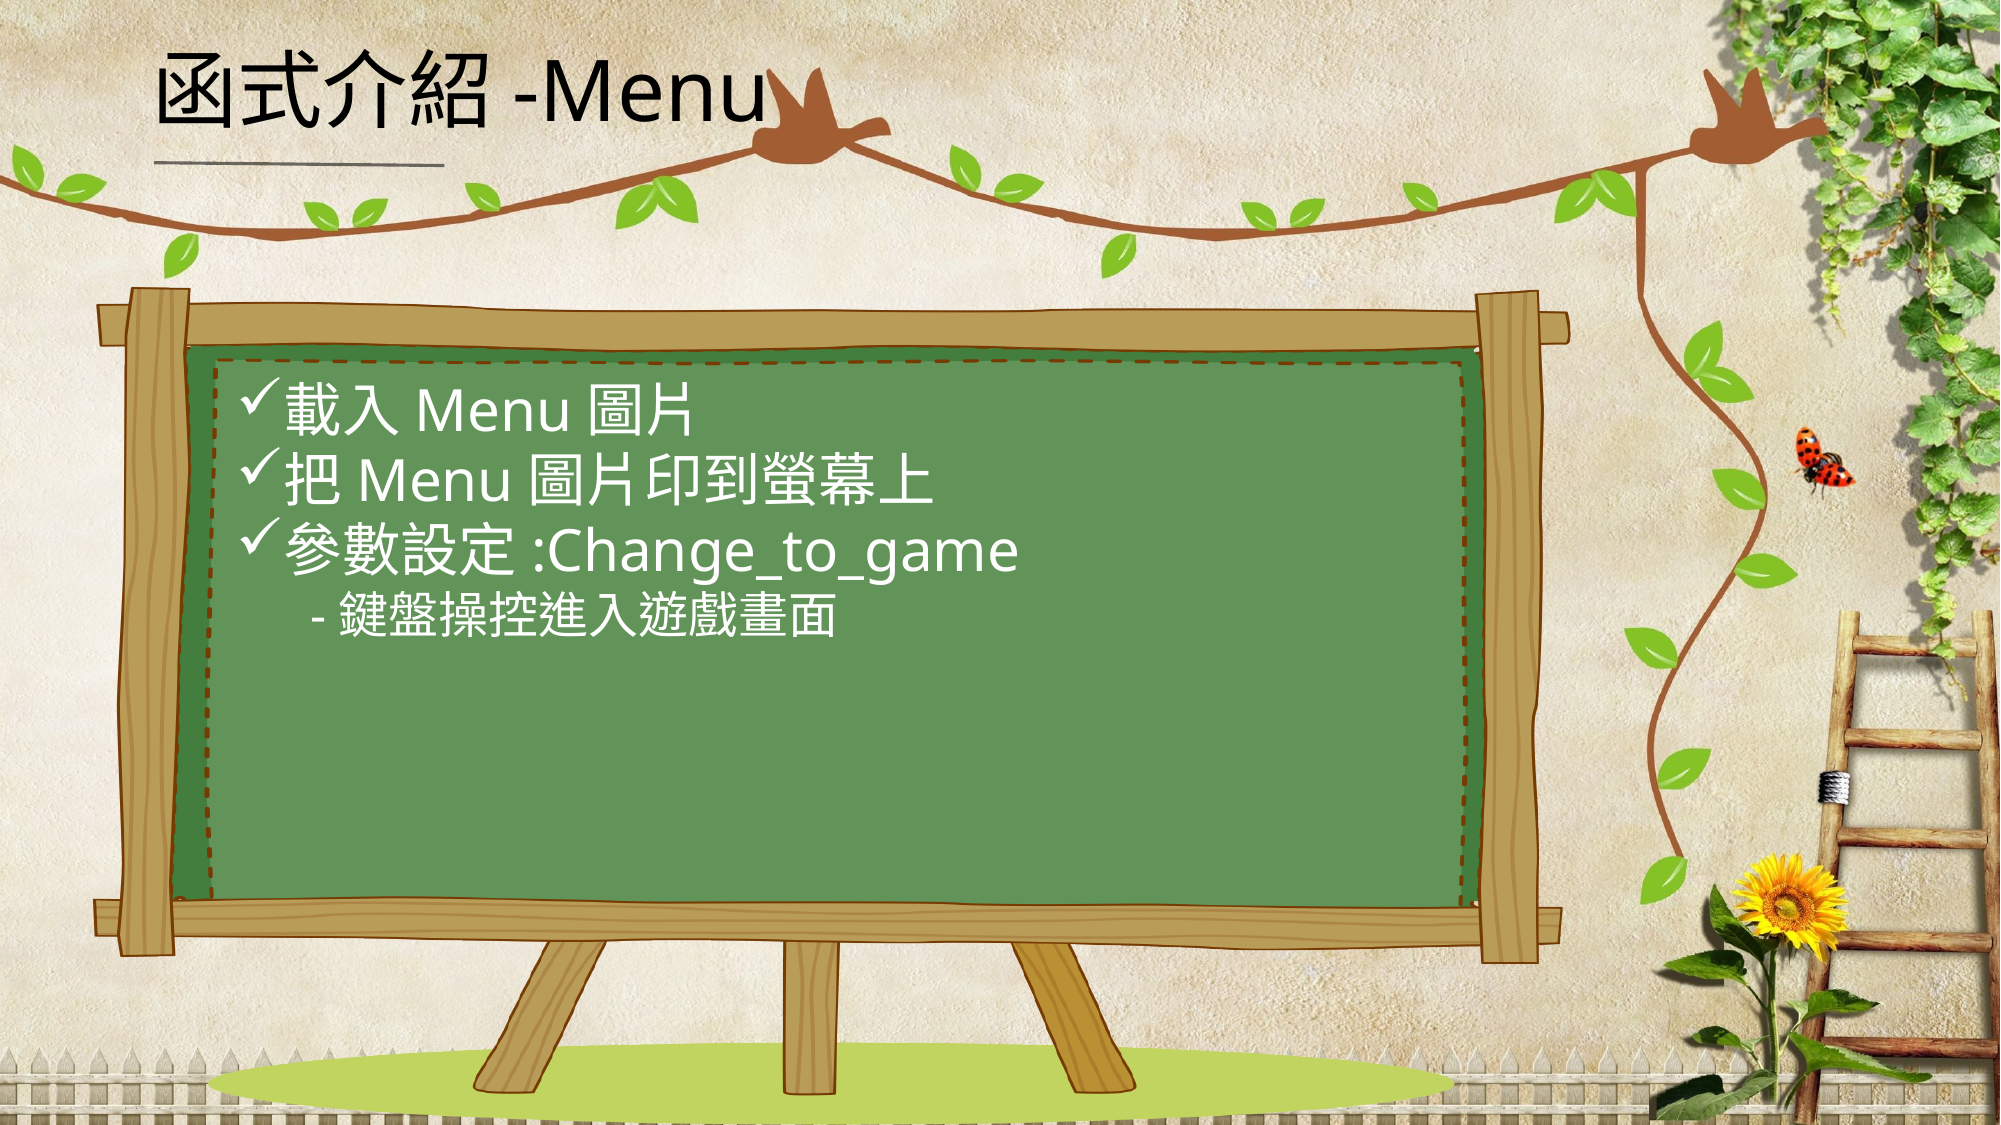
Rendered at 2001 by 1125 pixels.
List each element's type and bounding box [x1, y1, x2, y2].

picture [0, 0, 2000, 1125]
text_box [154, 162, 445, 166]
